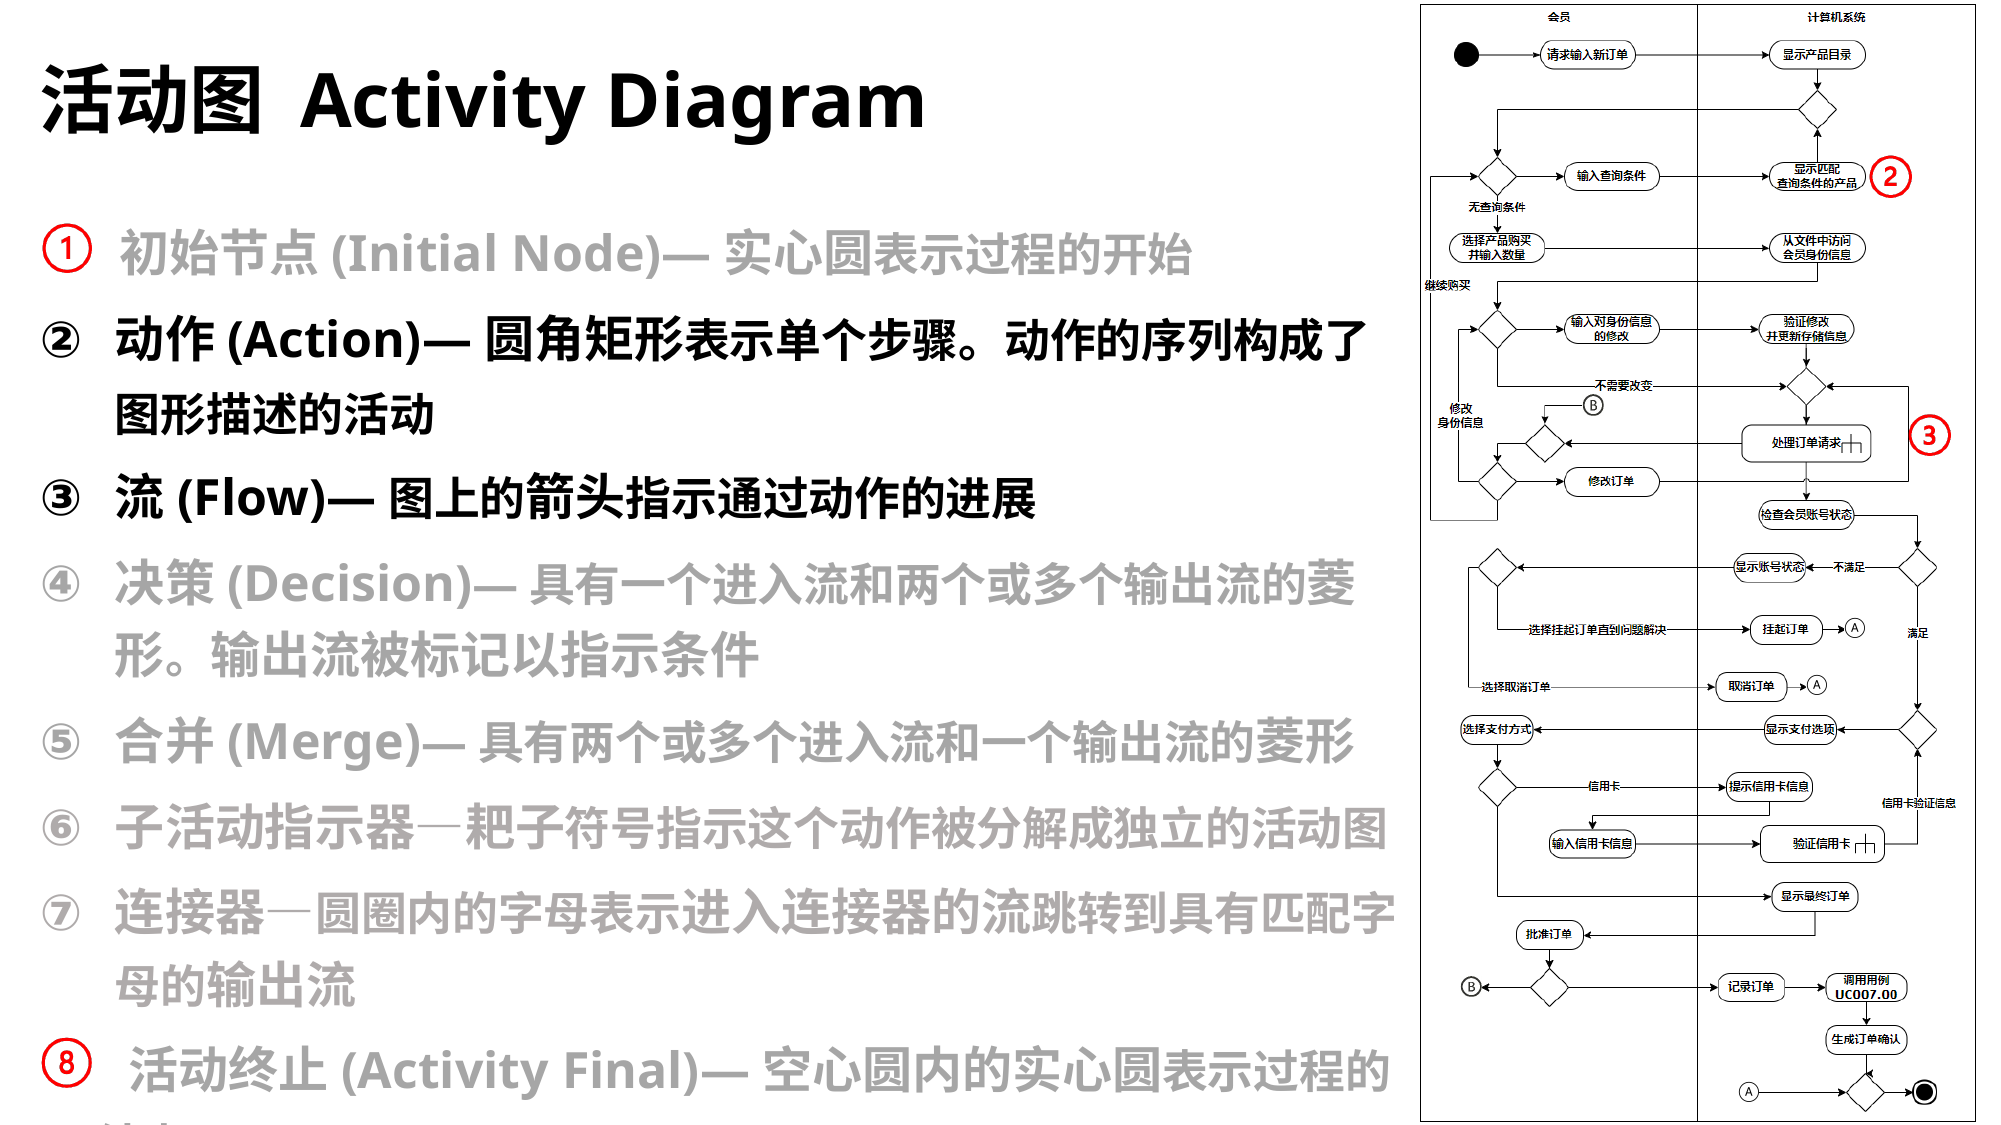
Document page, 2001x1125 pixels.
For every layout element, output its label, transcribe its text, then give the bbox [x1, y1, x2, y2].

picture [36, 1032, 97, 1093]
picture [1865, 151, 1916, 202]
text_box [1414, 0, 1980, 1125]
picture [37, 218, 97, 278]
text_box 活动图 Activity Diagram [25, 0, 1414, 152]
picture [1904, 410, 1955, 461]
text_box 初始节点(Initial Node)—实心圆表示过程的开始 动作(Action)—圆角矩形表示单个步骤。动作的序列构成了图形描述的活动 流(Flow)—图上的箭头指示通过动作的进展 决策(Decision)—具有一个进入流和两个或多个输出流的菱形。输出流被标记以指示条件 合并(Merge)—具有两个或多个进入流和一个输出流的菱形 子活动指示器—耙子符号指示这个动作被分解成独立的活动图 连接器—圆圈内的字母表示进入连接器的流跳转到具有匹配字母的输出流 活动终止(Activity Final)—空心圆内的实心圆表示过程的结束 [25, 201, 1414, 752]
